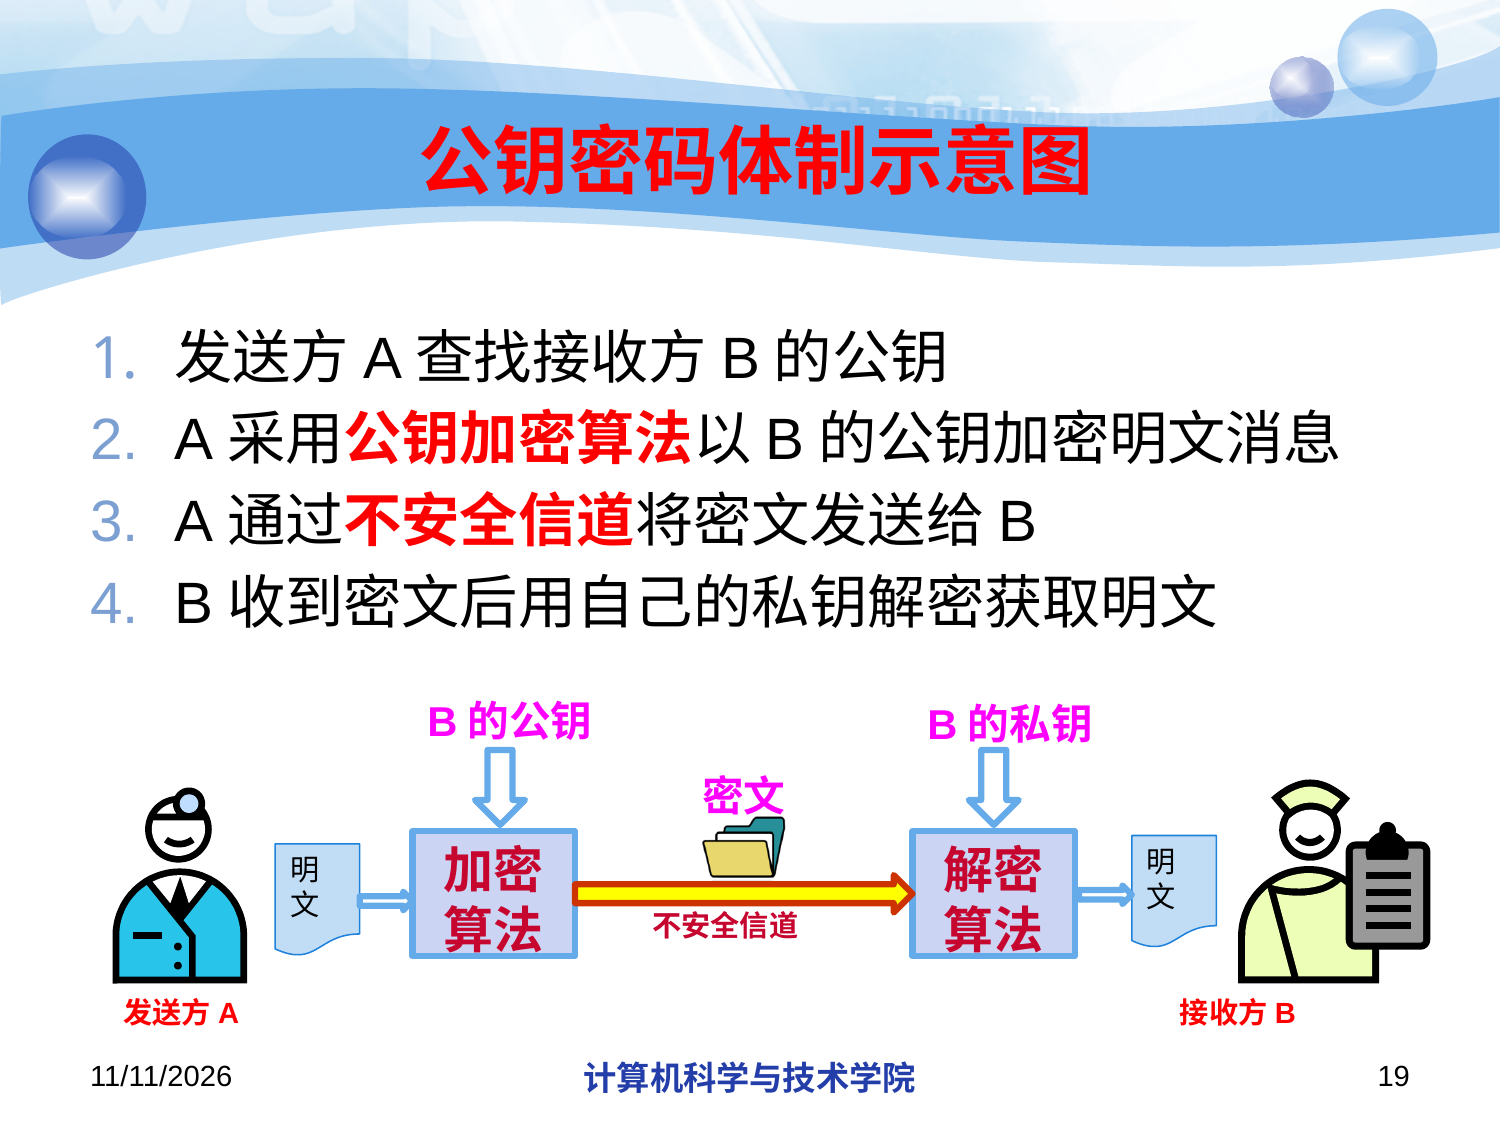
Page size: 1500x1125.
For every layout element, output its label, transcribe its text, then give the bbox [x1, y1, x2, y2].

text_box [1078, 885, 1132, 905]
text_box [798, 875, 913, 913]
text_box B的私钥 [912, 690, 1163, 756]
slide_number 19 [1074, 1049, 1426, 1103]
picture [693, 810, 794, 911]
text_box [359, 891, 413, 911]
picture [0, 0, 1500, 112]
title 公钥密码体制示意图 [149, 112, 1363, 206]
footer 计算机科学与技术学院 [512, 1049, 988, 1103]
text_box [575, 884, 688, 904]
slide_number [74, 1049, 426, 1103]
text_box 不安全信道 [637, 899, 850, 950]
list 发送方A查找接收方B的公钥 A采用公钥加密算法以B的公钥加密明文消息 A通过不安全信道将密文发送给B B收到密文后用自己的私钥解密获取明文 [74, 312, 1426, 1038]
text_box 明文 [275, 843, 360, 955]
text_box B的公钥 [412, 687, 663, 753]
text_box 加密算法 [412, 831, 575, 957]
text_box 接收方B [1131, 987, 1345, 1038]
text_box 明文 [1131, 835, 1217, 947]
text_box 密文 [687, 762, 819, 828]
text_box 解密算法 [912, 831, 1075, 957]
picture [1237, 779, 1431, 984]
text_box [968, 756, 1019, 825]
picture [112, 787, 248, 984]
text_box [474, 749, 526, 825]
text_box 发送方A [74, 987, 288, 1038]
